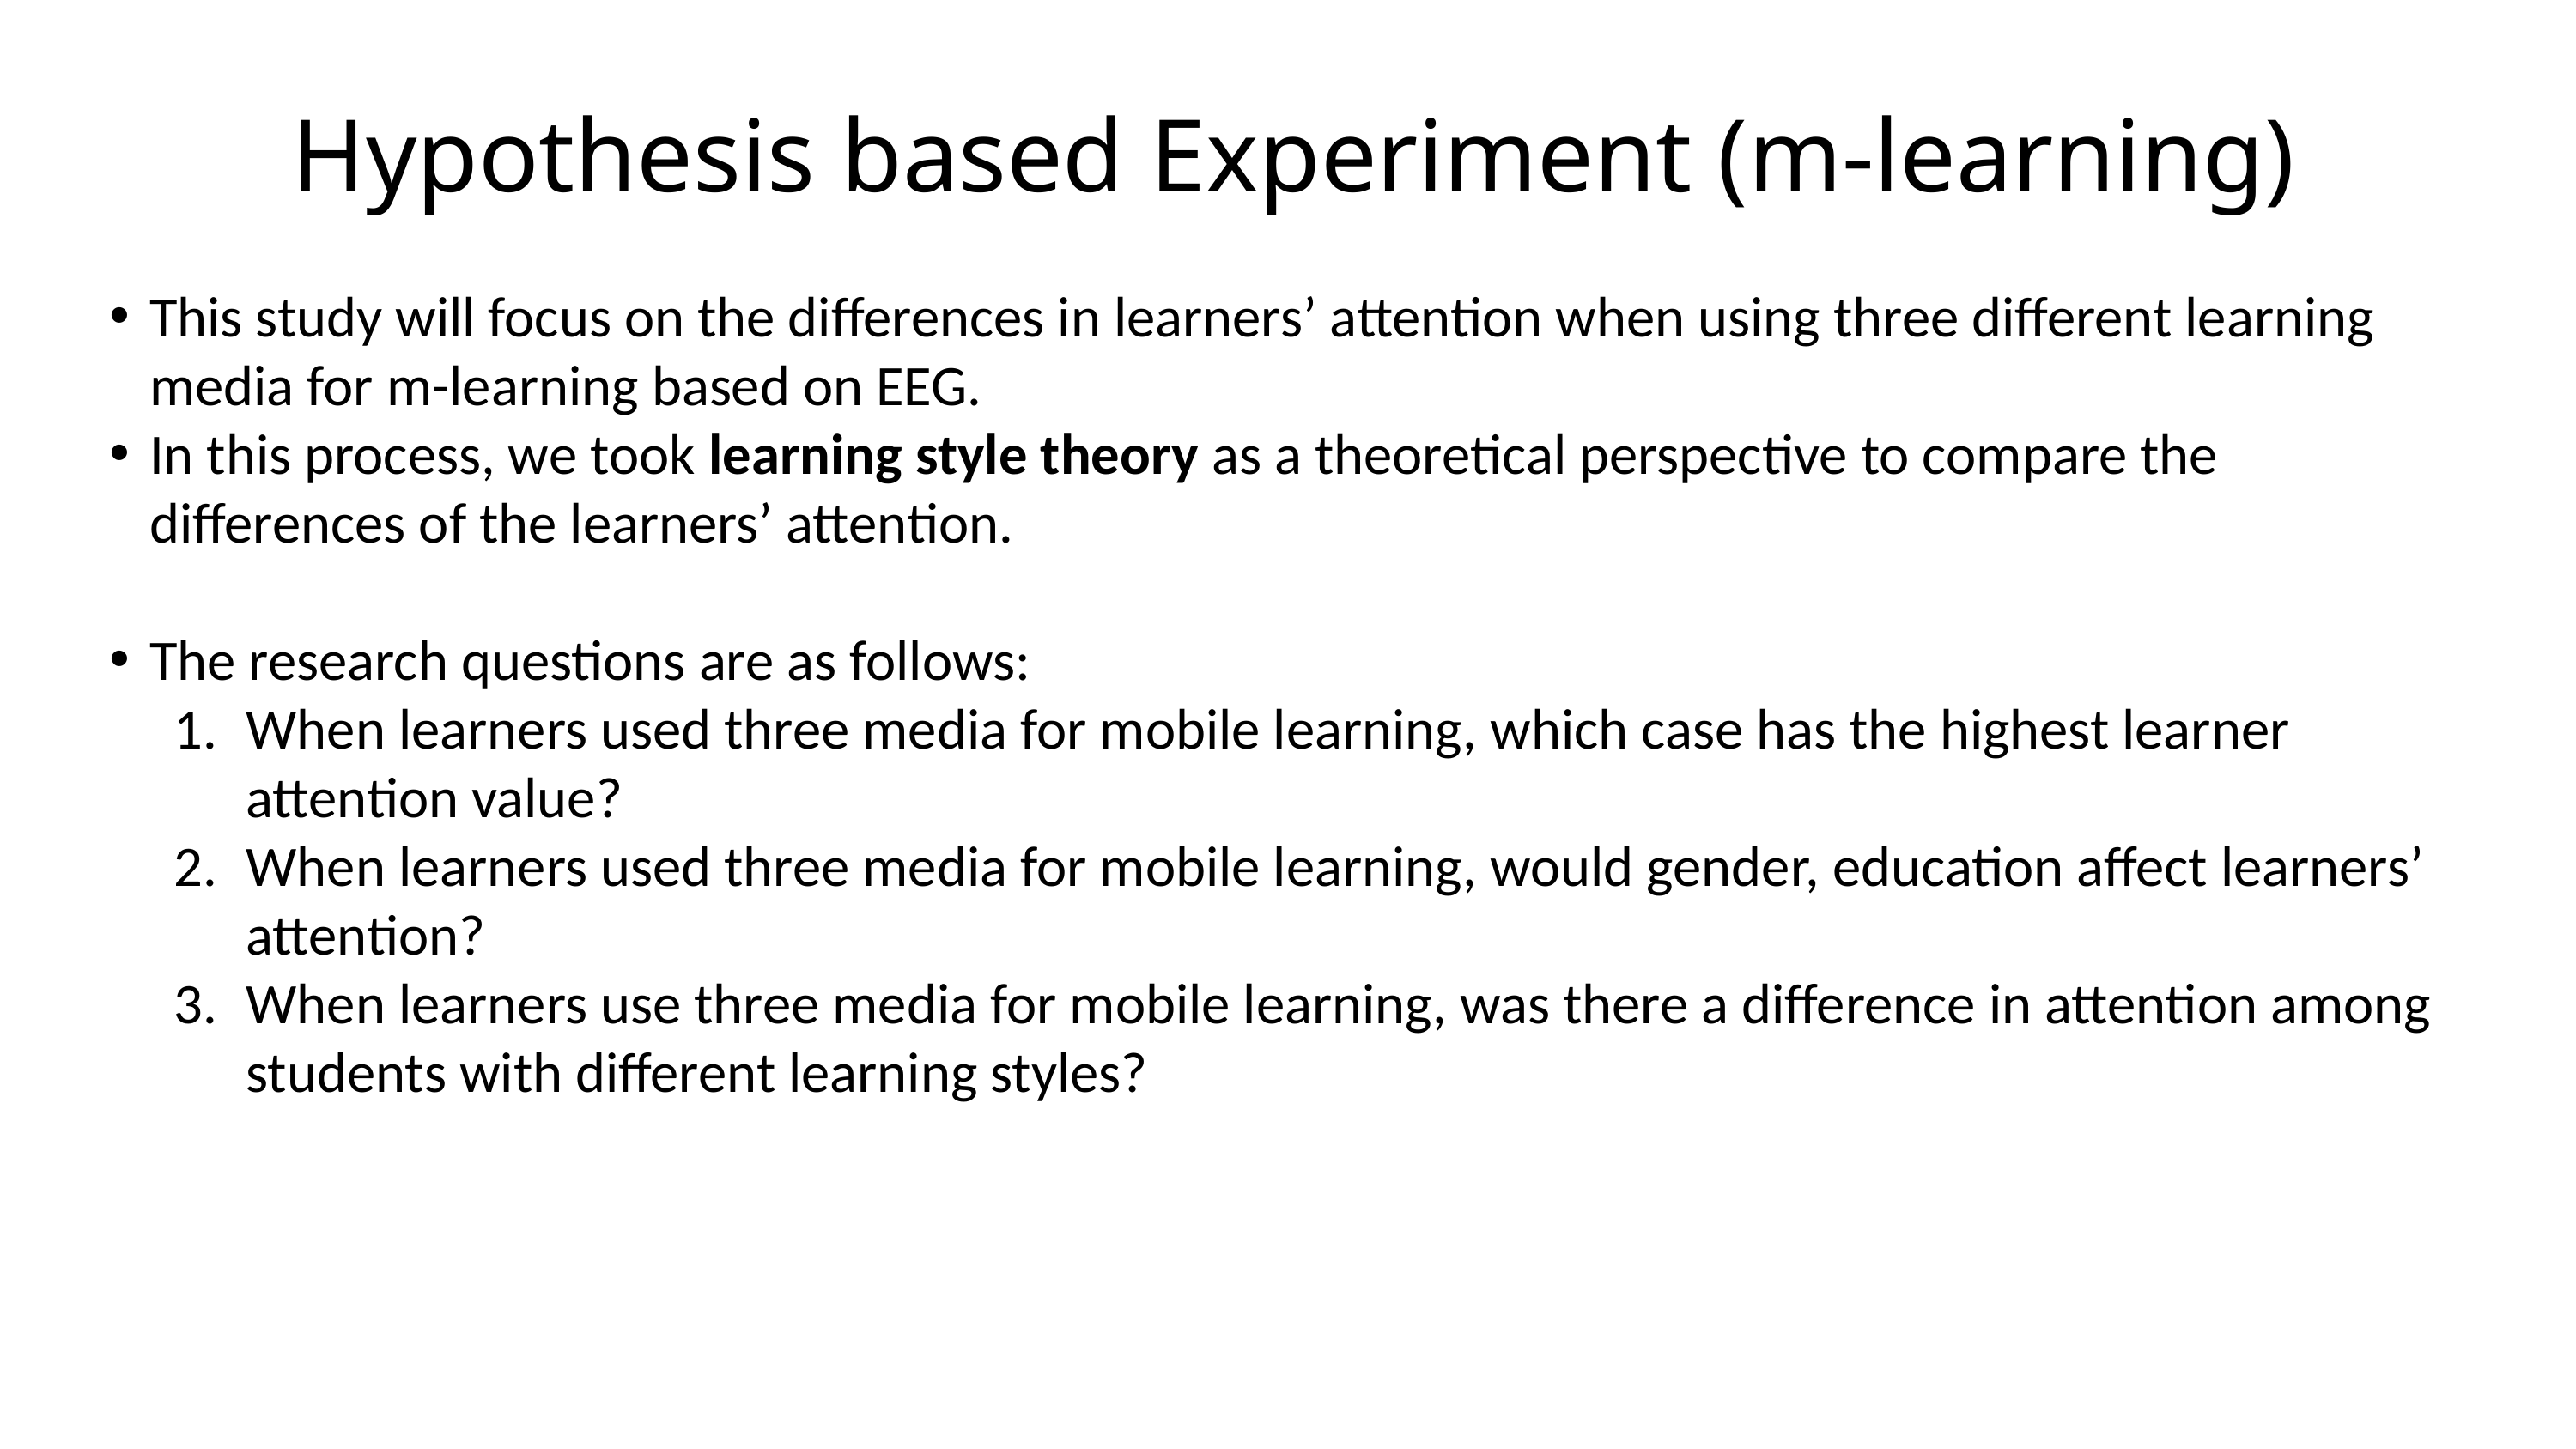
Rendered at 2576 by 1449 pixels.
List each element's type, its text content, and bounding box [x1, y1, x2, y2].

title Hypothesis based Experiment (m-learning) [96, 48, 2490, 256]
text_box This study will focus on the differences in learners’ attention when using three different learning media for m-learning based on EEG. In this process, we took learning style theory as a theoretical perspective to compare the differences of the learners’ attention. The research questions are as follows: When learners used three media for mobile learning, which case has the highest learner attention value? When learners used three media for mobile learning, would gender, education affect learners’ attention? When learners use three media for mobile learning, was there a difference in attention among students with different learning styles? [96, 273, 2458, 1239]
